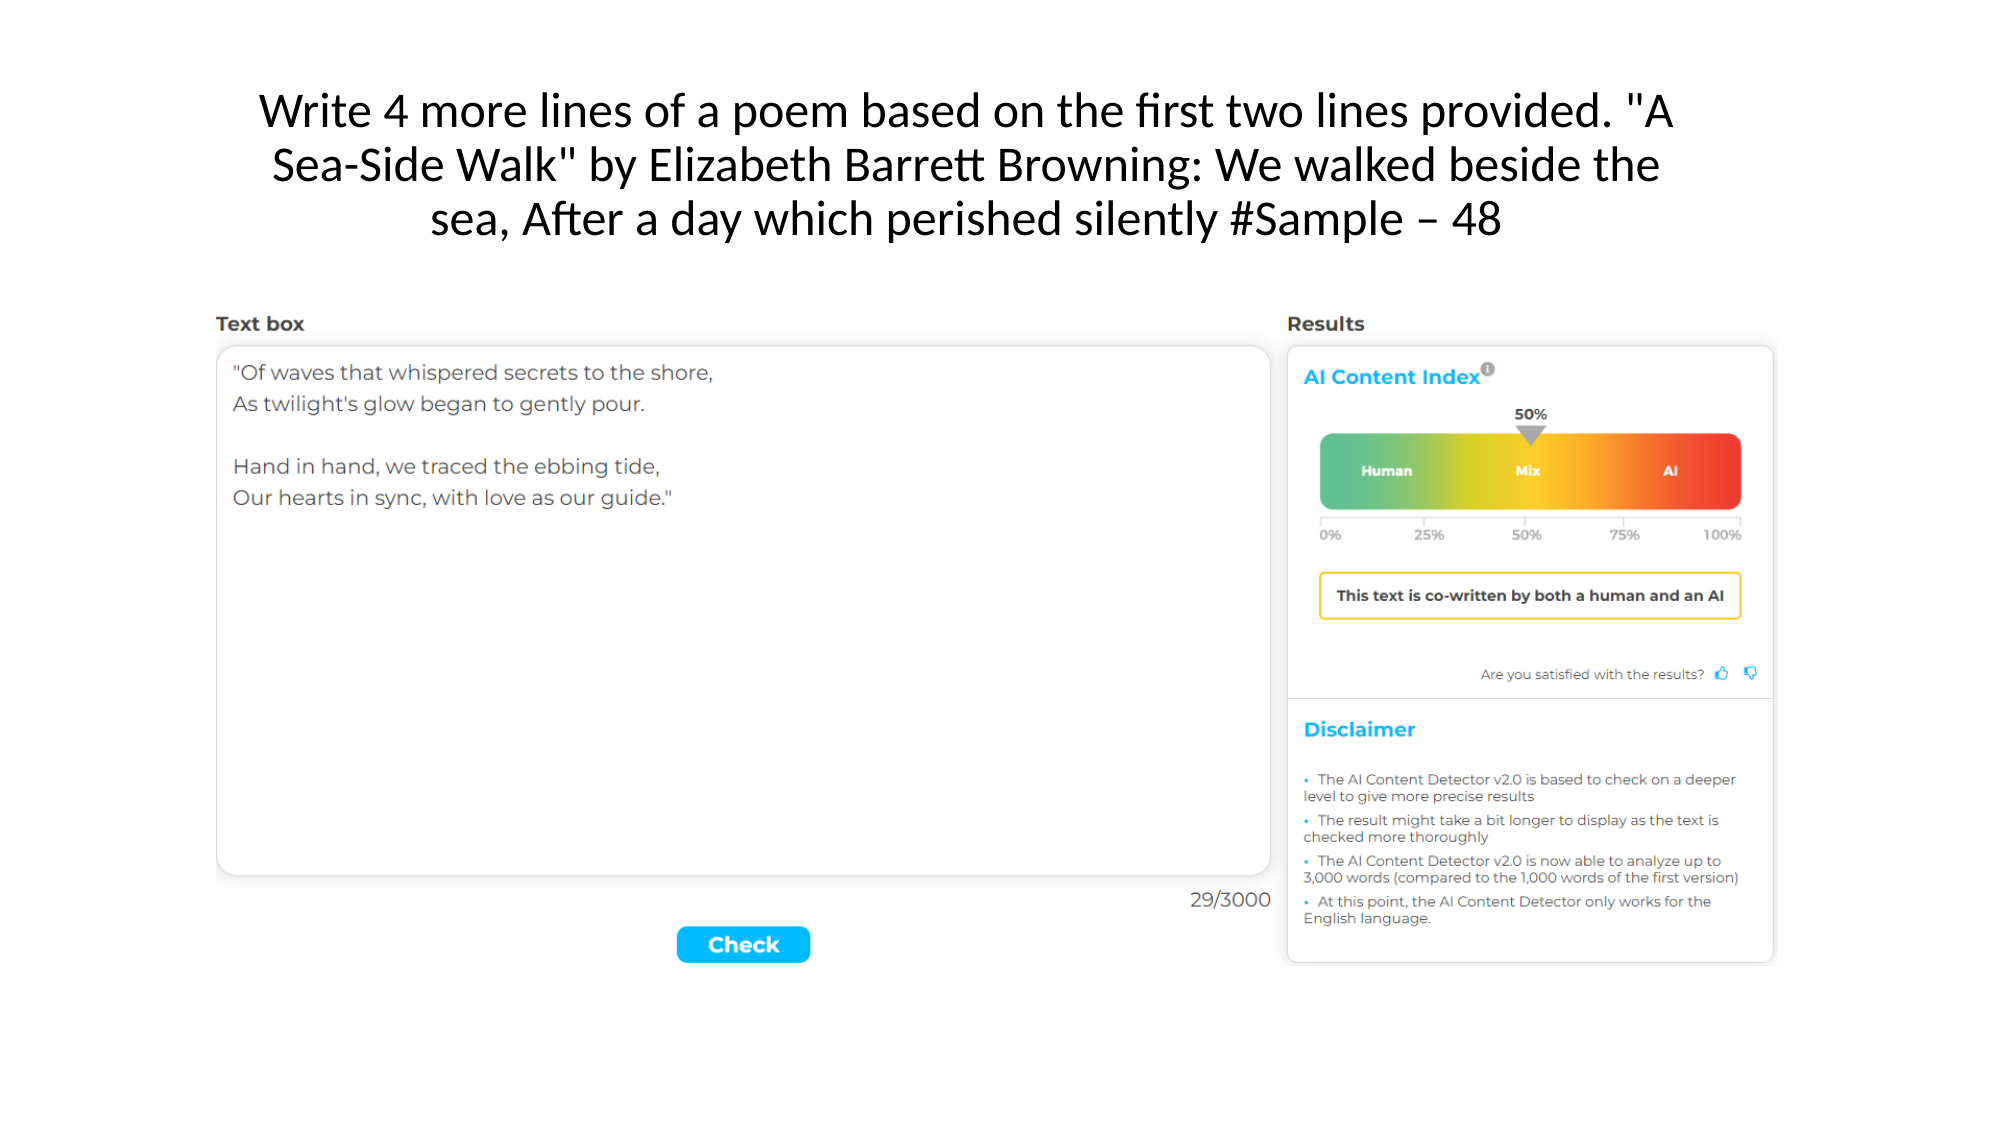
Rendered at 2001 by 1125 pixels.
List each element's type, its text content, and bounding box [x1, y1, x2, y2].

subtitle Write 4 more lines of a poem based on the first two lines provided. "A Sea-Side Walk" by Elizabeth Barrett Browning: We walked beside the sea, After a day which perished silently #Sample – 48 [216, 76, 1717, 262]
picture [216, 312, 1778, 966]
